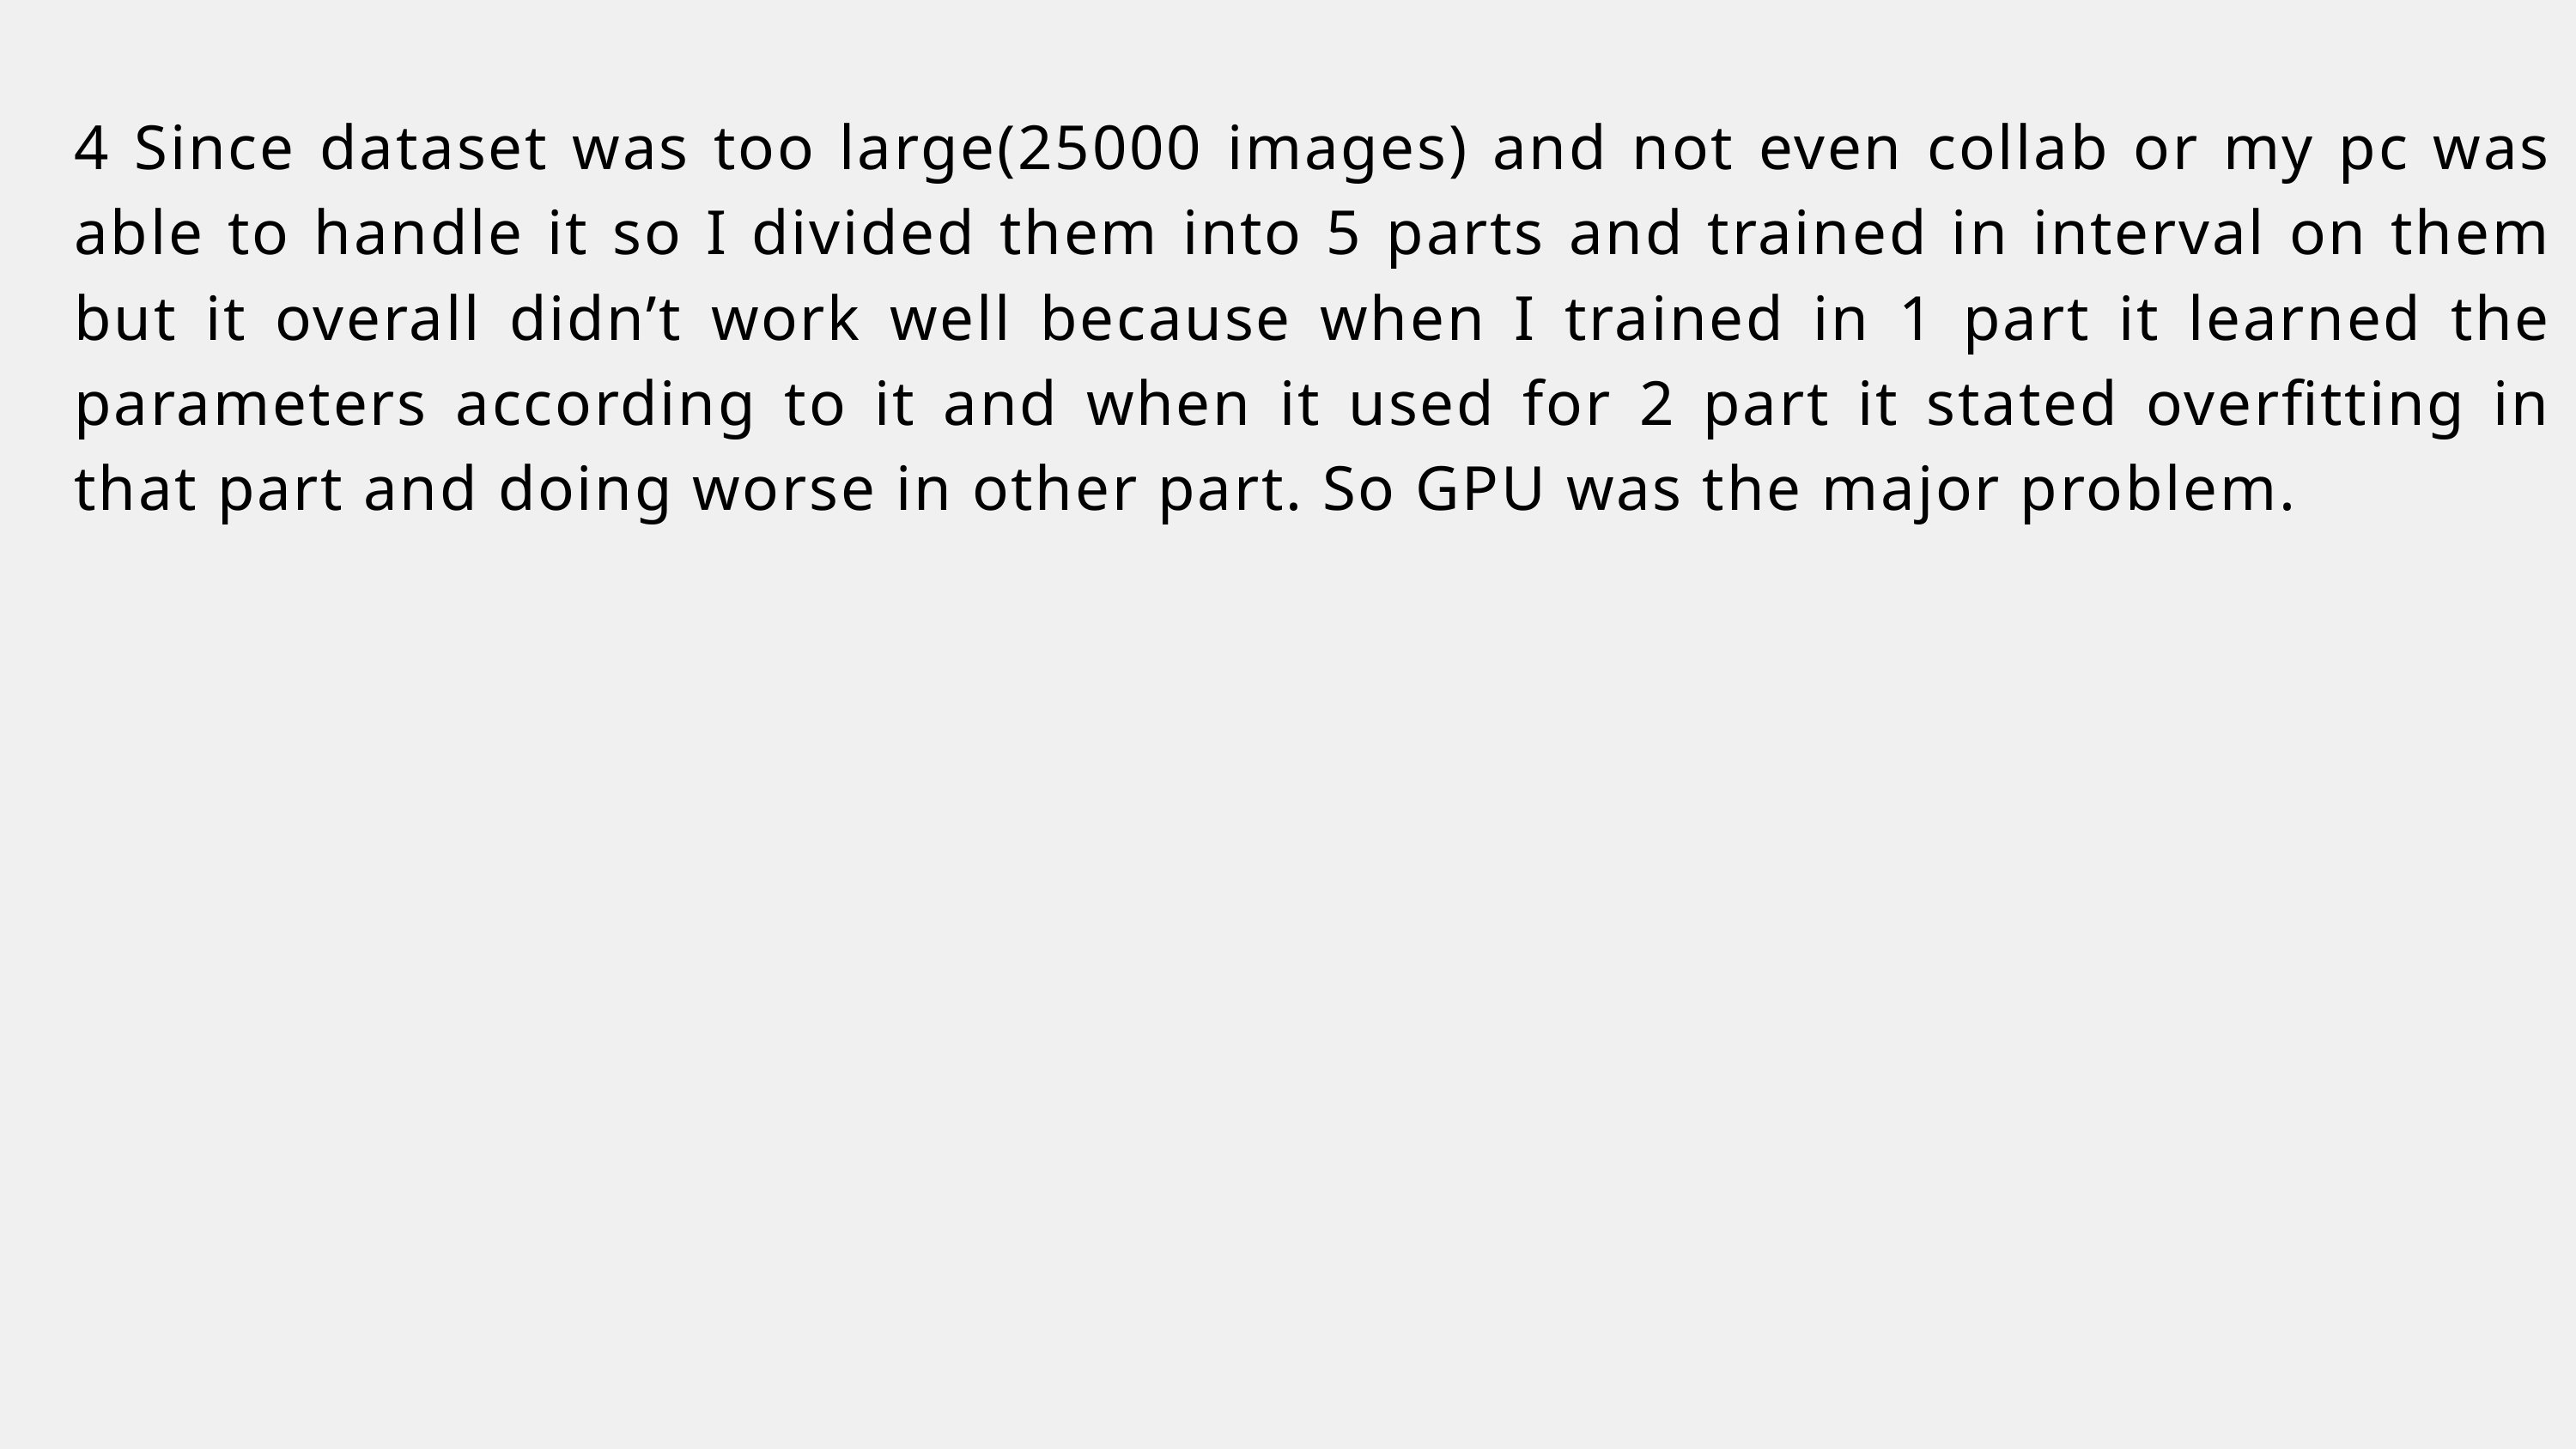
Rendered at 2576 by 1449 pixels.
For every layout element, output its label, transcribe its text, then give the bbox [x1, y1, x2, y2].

text_box 4 Since dataset was too large(25000 images) and not even collab or my pc was able to handle it so I divided them into 5 parts and trained in interval on them but it overall didn’t work well because when I trained in 1 part it learned the parameters according to it and when it used for 2 part it stated overfitting in that part and doing worse in other part. So GPU was the major problem. [74, 96, 2557, 523]
